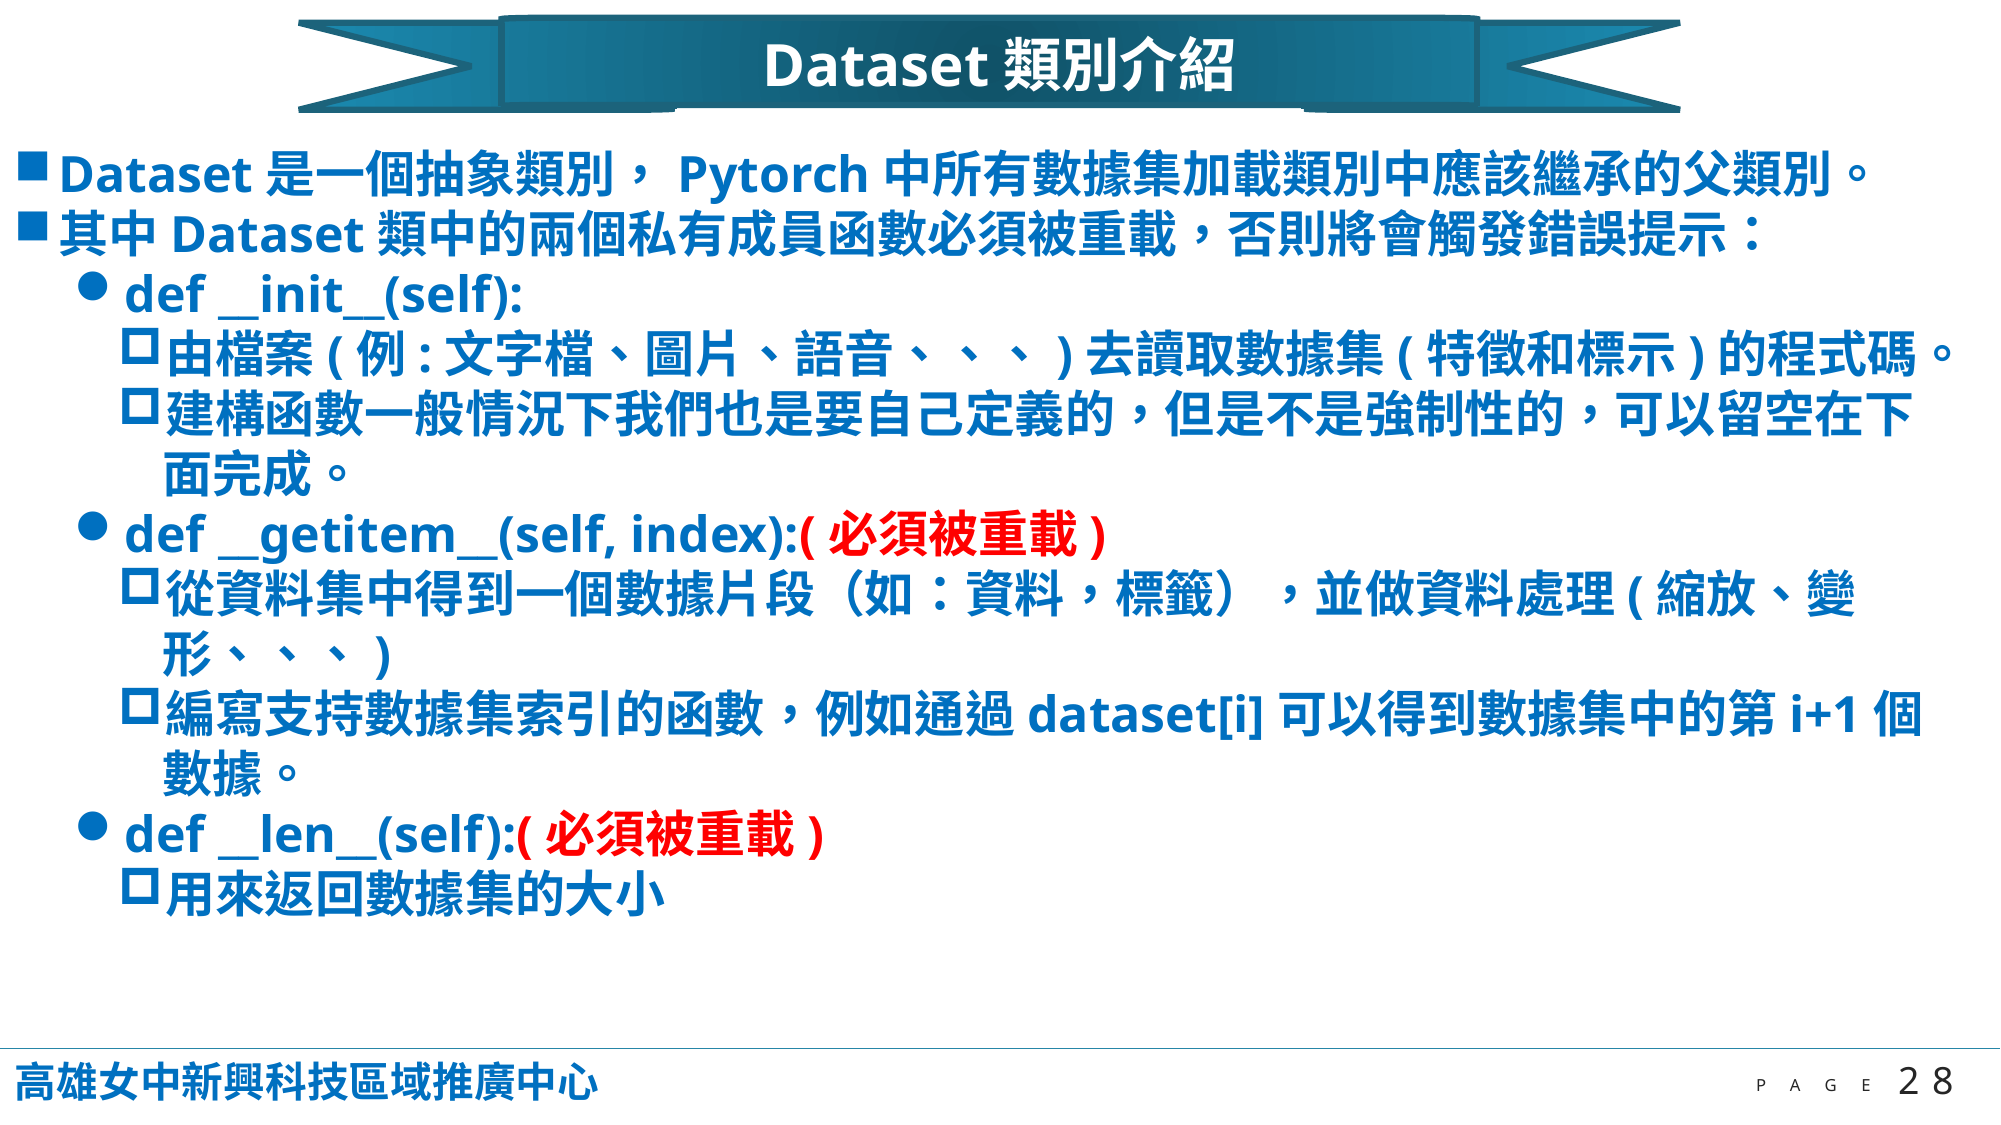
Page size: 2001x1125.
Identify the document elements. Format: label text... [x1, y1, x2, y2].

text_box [298, 17, 1680, 110]
text_box 高雄女中新興科技區域推廣中心 [0, 1049, 636, 1113]
text_box Dataset是一個抽象類別，Pytorch中所有數據集加載類別中應該繼承的父類別。 其中Dataset類中的兩個私有成員函數必須被重載，否則將會觸發錯誤提示： def __init__(self): 由檔案(例:文字檔、圖片、語音、、、)去讀取數據集(特徵和標示)的程式碼。 建構函數一般情況下我們也是要自己定義的，但是不是強制性的，可以留空在下面完成。 def __getitem__(self, index):(必須被重載) 從資料集中得到一個數據片段（如：資料，標籤），並做資料處理(縮放、變形、、、) 編寫支持數據集索引的函數，例如通過dataset[i]可以得到數據集中的第i+1個數據。 def __len__(self):(必須被重載) 用來返回數據集的大小 [0, 135, 1953, 931]
